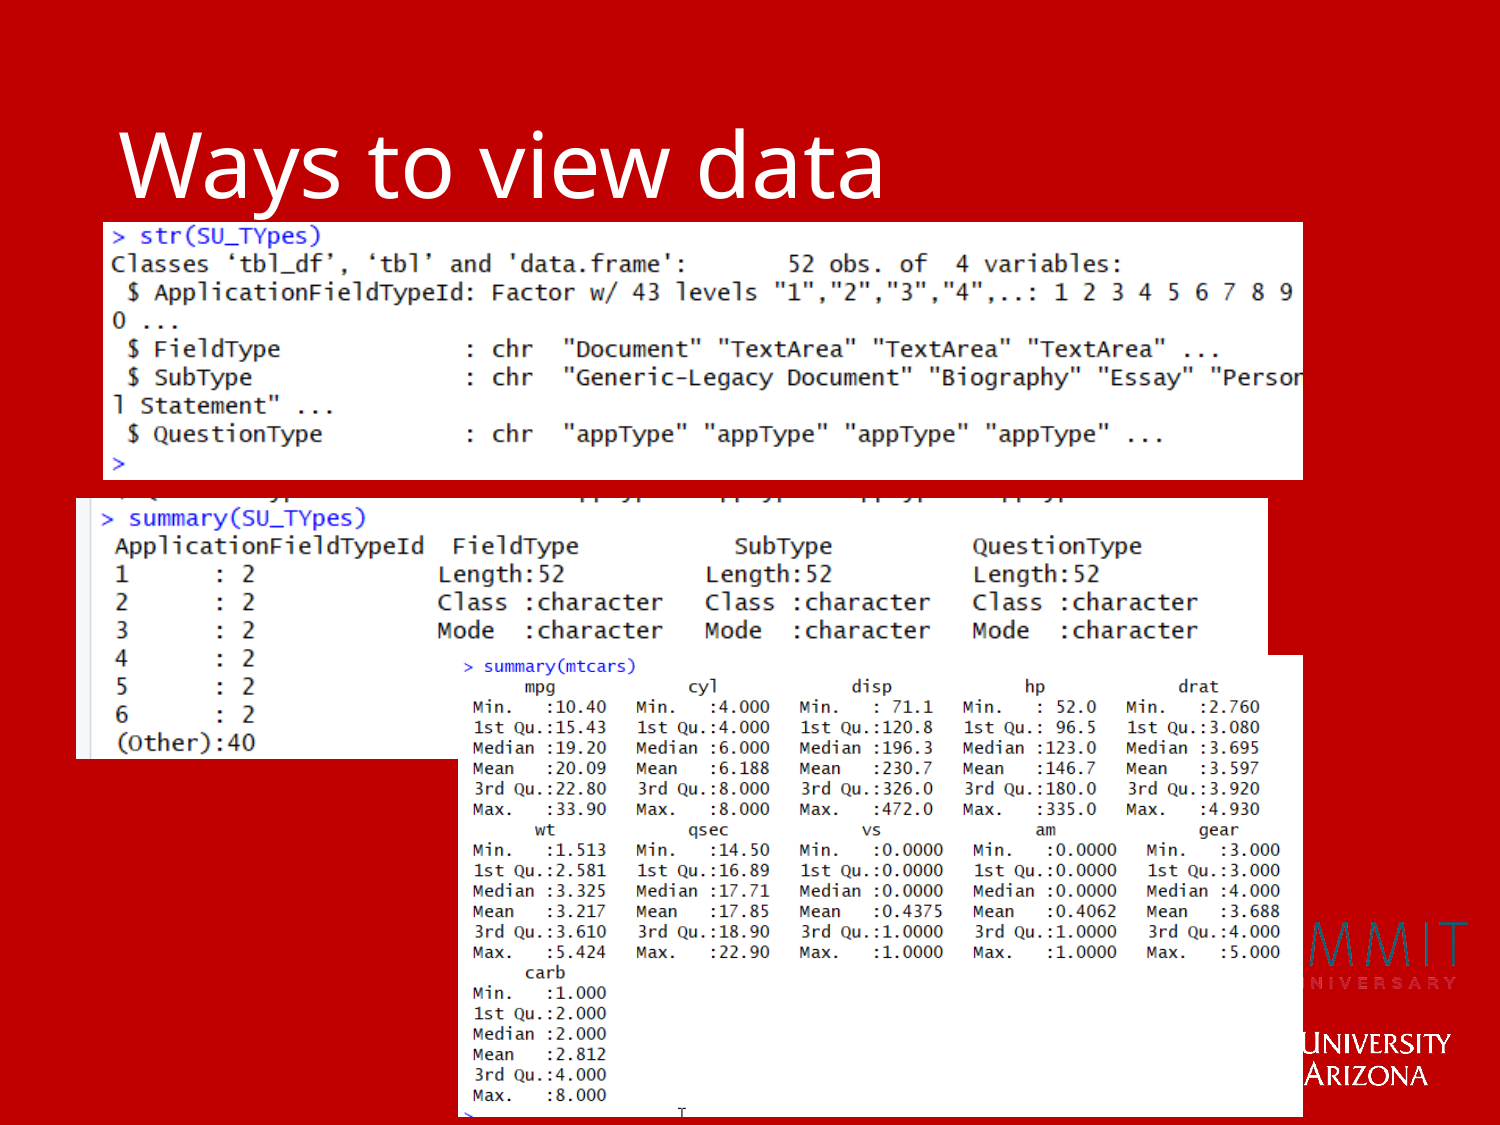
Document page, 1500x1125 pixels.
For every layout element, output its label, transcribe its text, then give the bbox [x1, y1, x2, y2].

title Ways to view data [103, 59, 1397, 278]
picture [102, 222, 1304, 480]
picture [76, 497, 1476, 1117]
